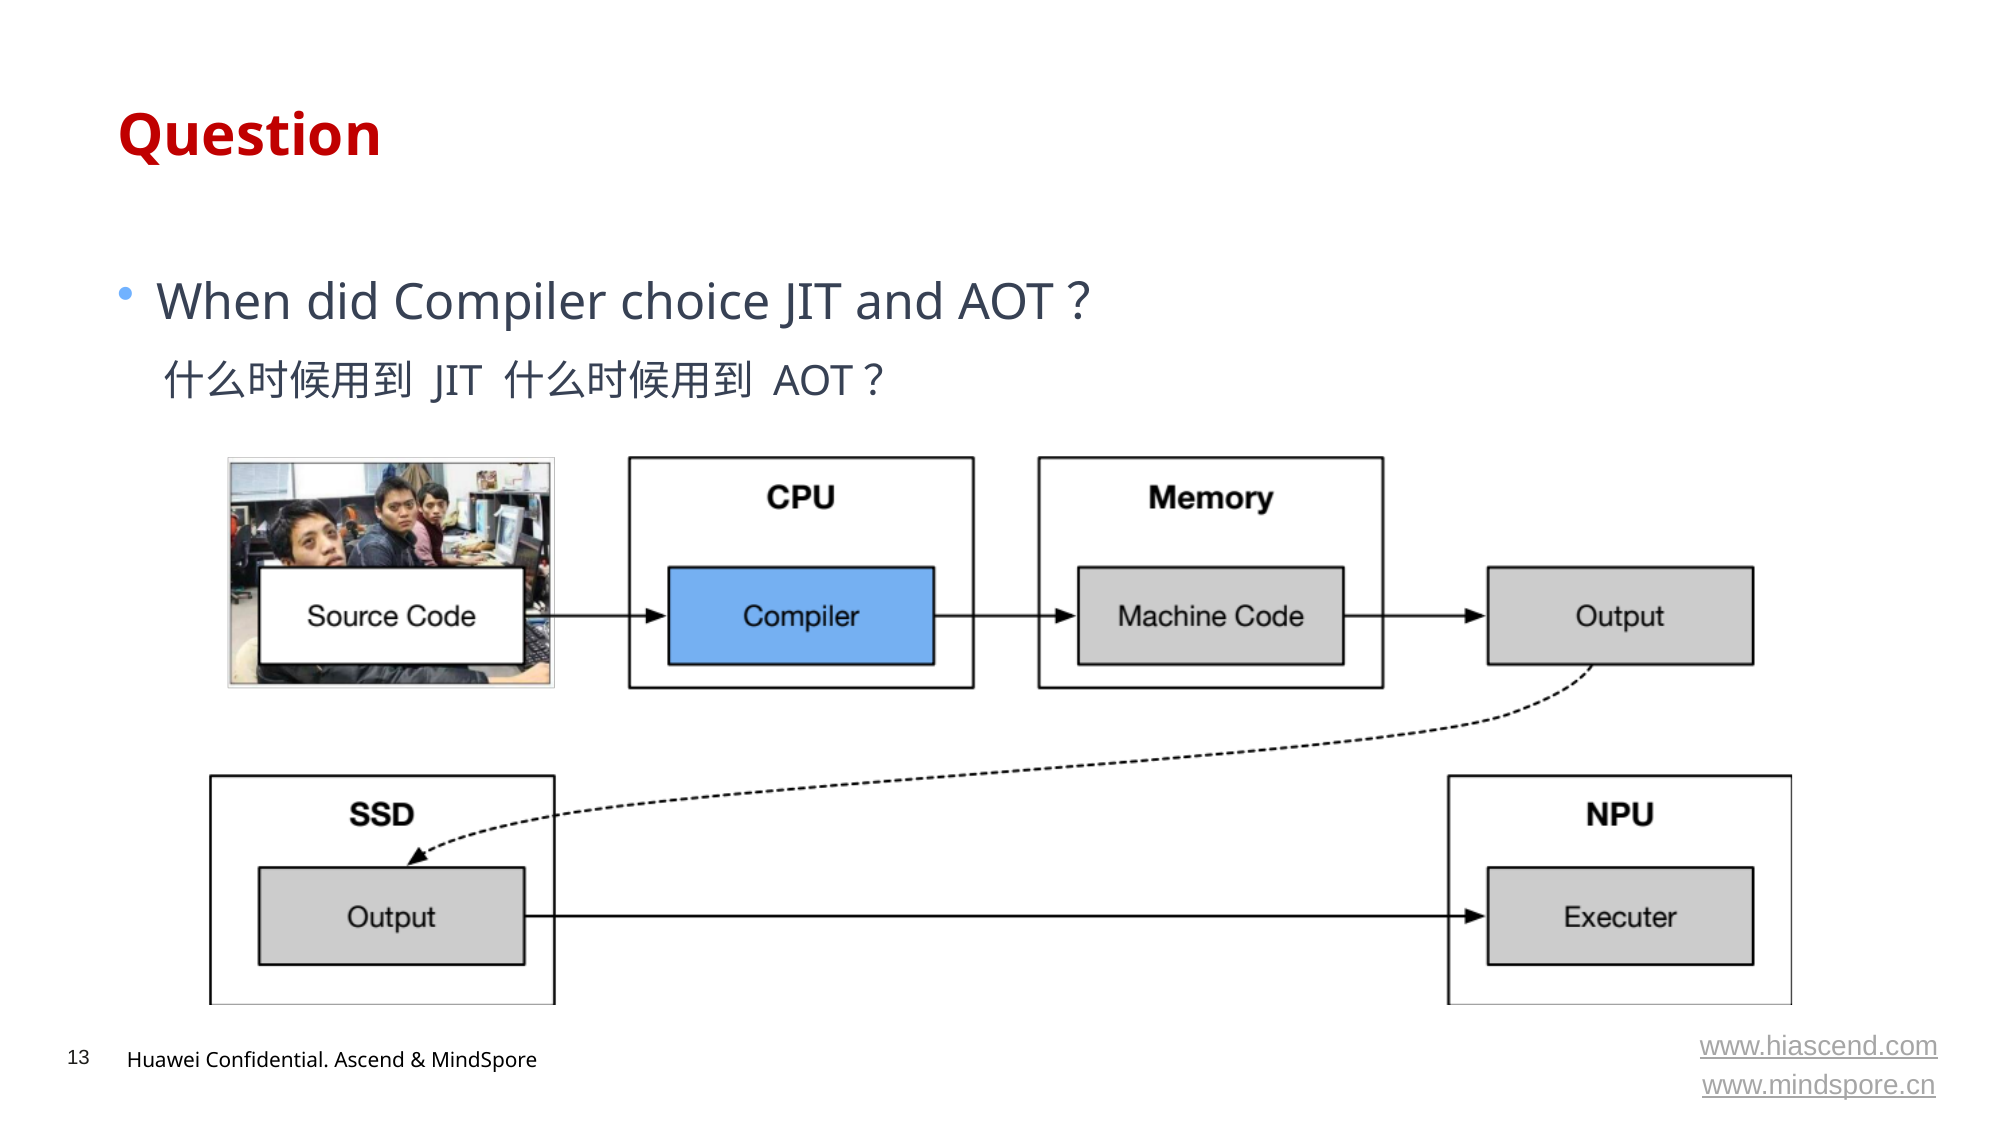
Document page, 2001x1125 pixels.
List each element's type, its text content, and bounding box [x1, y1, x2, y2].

list When did Compiler choice JIT and AOT？ 什么时候用到 JIT 什么时候用到 AOT？ [102, 231, 1901, 988]
picture [208, 455, 1793, 1006]
title Question [102, 90, 1901, 187]
